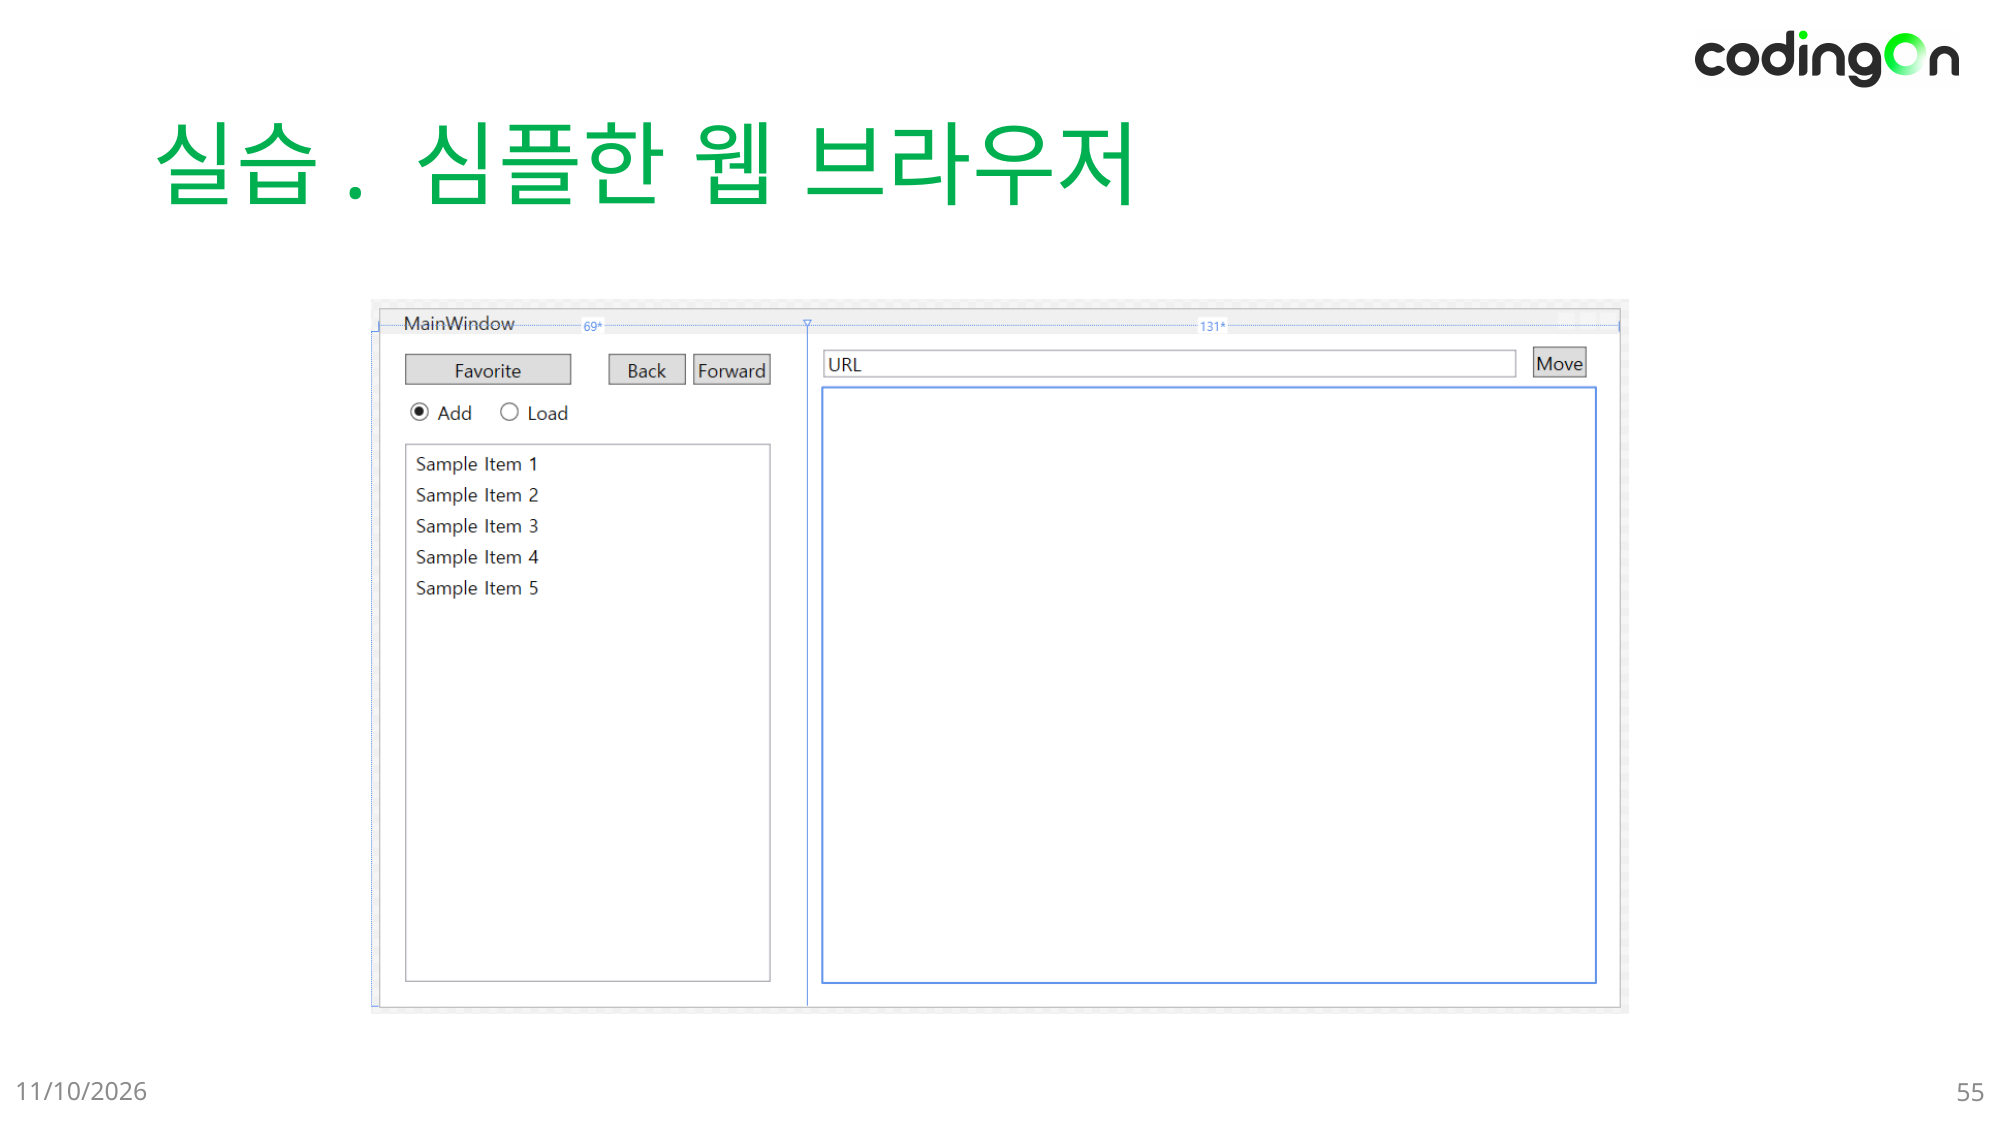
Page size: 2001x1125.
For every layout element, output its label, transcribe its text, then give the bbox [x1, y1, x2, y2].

slide_number 55 [1550, 1063, 2000, 1124]
title 실습. 심플한 웹 브라우저 [137, 59, 1863, 278]
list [371, 299, 1629, 1014]
slide_number 12-21(Sat) [0, 1062, 450, 1123]
picture [1695, 30, 1959, 88]
